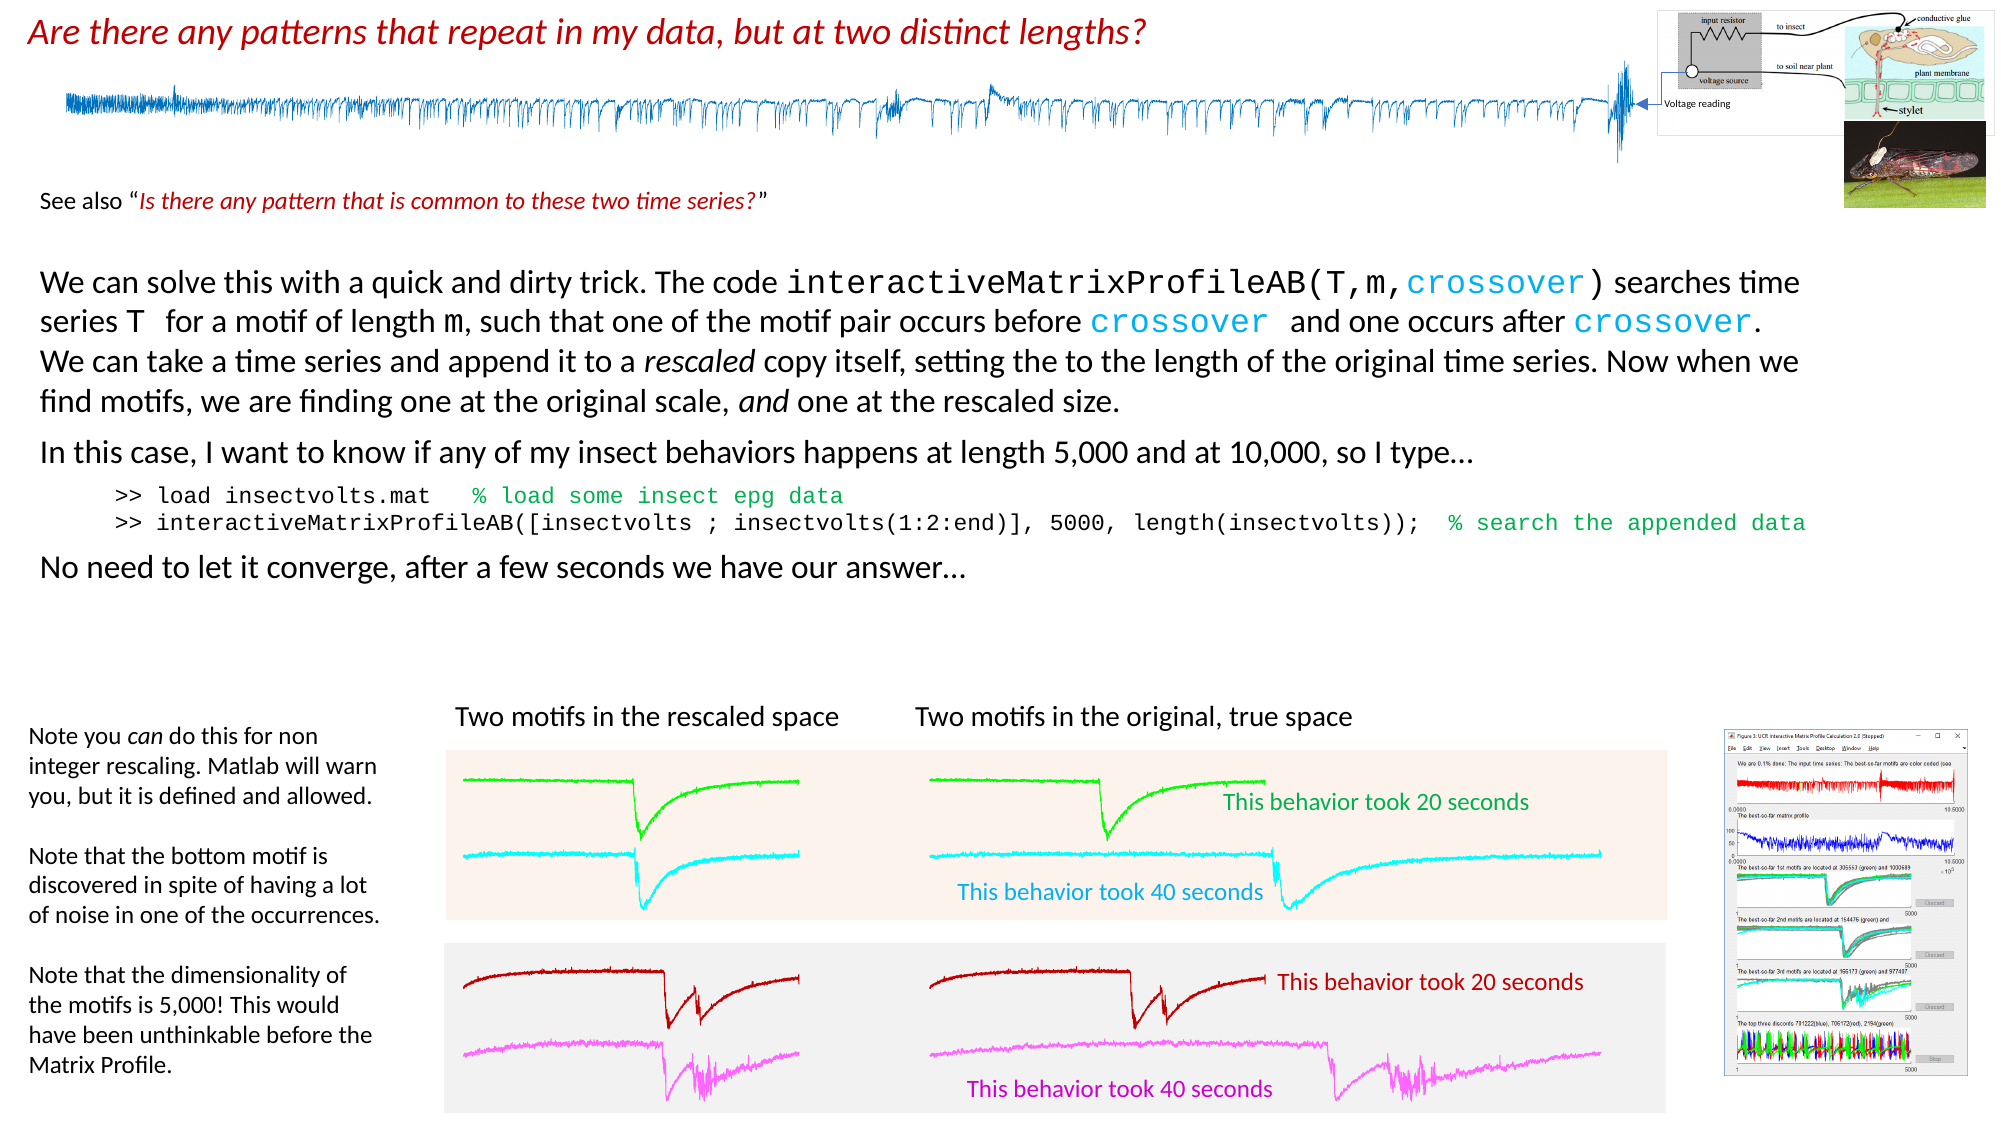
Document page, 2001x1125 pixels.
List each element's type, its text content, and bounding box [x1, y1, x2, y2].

text_box This behavior took 20 seconds [1262, 957, 1600, 1003]
text_box Note you can do this for non integer rescaling. Matlab will warn you, but it is defined and allowed. Note that the bottom motif is discovered in spite of having a lot of noise in one of the occurrences. Note that the dimensionality of the motifs is 5,000! This would have been unthinkable before the Matrix Profile. [13, 711, 398, 1086]
text_box Two motifs in the rescaled space [440, 689, 855, 740]
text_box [1635, 72, 1689, 105]
text_box [463, 847, 799, 911]
text_box Are there any patterns that repeat in my data, but at two distinct lengths? [13, 0, 1272, 60]
text_box Two motifs in the original, true space [900, 689, 1369, 740]
picture [1724, 729, 1968, 1076]
text_box See also “Is there any pattern that is common to these two time series?” We can solve this with a quick and dirty trick. The code interactiveMatrixProfileAB(T,m,crossover) searches time series T for a motif of length m, such that one of the motif pair occurs before crossover and one occurs after crossover. We can take a time series and append it to a rescaled copy itself, setting the to the length of the original time series. Now when we find motifs, we are finding one at the original scale, and one at the rescaled size. In this case, I want to know if any of my insect behaviors happens at length 5,000 and at 10,000, so I type… >> load insectvolts.mat % load some insect epg data >> interactiveMatrixProfileAB([insectvolts ; insectvolts(1:2:end)], 5000, length(insectvolts)); % search the appended data No need to let it converge, after a few seconds we have our answer… [25, 177, 1831, 683]
text_box [66, 60, 1635, 163]
text_box [929, 847, 1601, 911]
text_box [463, 1038, 799, 1102]
text_box This behavior took 40 seconds [942, 868, 1280, 913]
text_box [463, 966, 799, 1030]
text_box [463, 778, 799, 841]
text_box [929, 966, 1262, 1030]
text_box [445, 749, 1669, 921]
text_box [1656, 10, 1995, 136]
text_box [929, 778, 1208, 841]
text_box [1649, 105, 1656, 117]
text_box [929, 1038, 1601, 1102]
text_box [443, 942, 1667, 1114]
text_box This behavior took 20 seconds [1208, 778, 1546, 823]
picture [1844, 121, 1986, 209]
text_box This behavior took 40 seconds [952, 1065, 1289, 1111]
